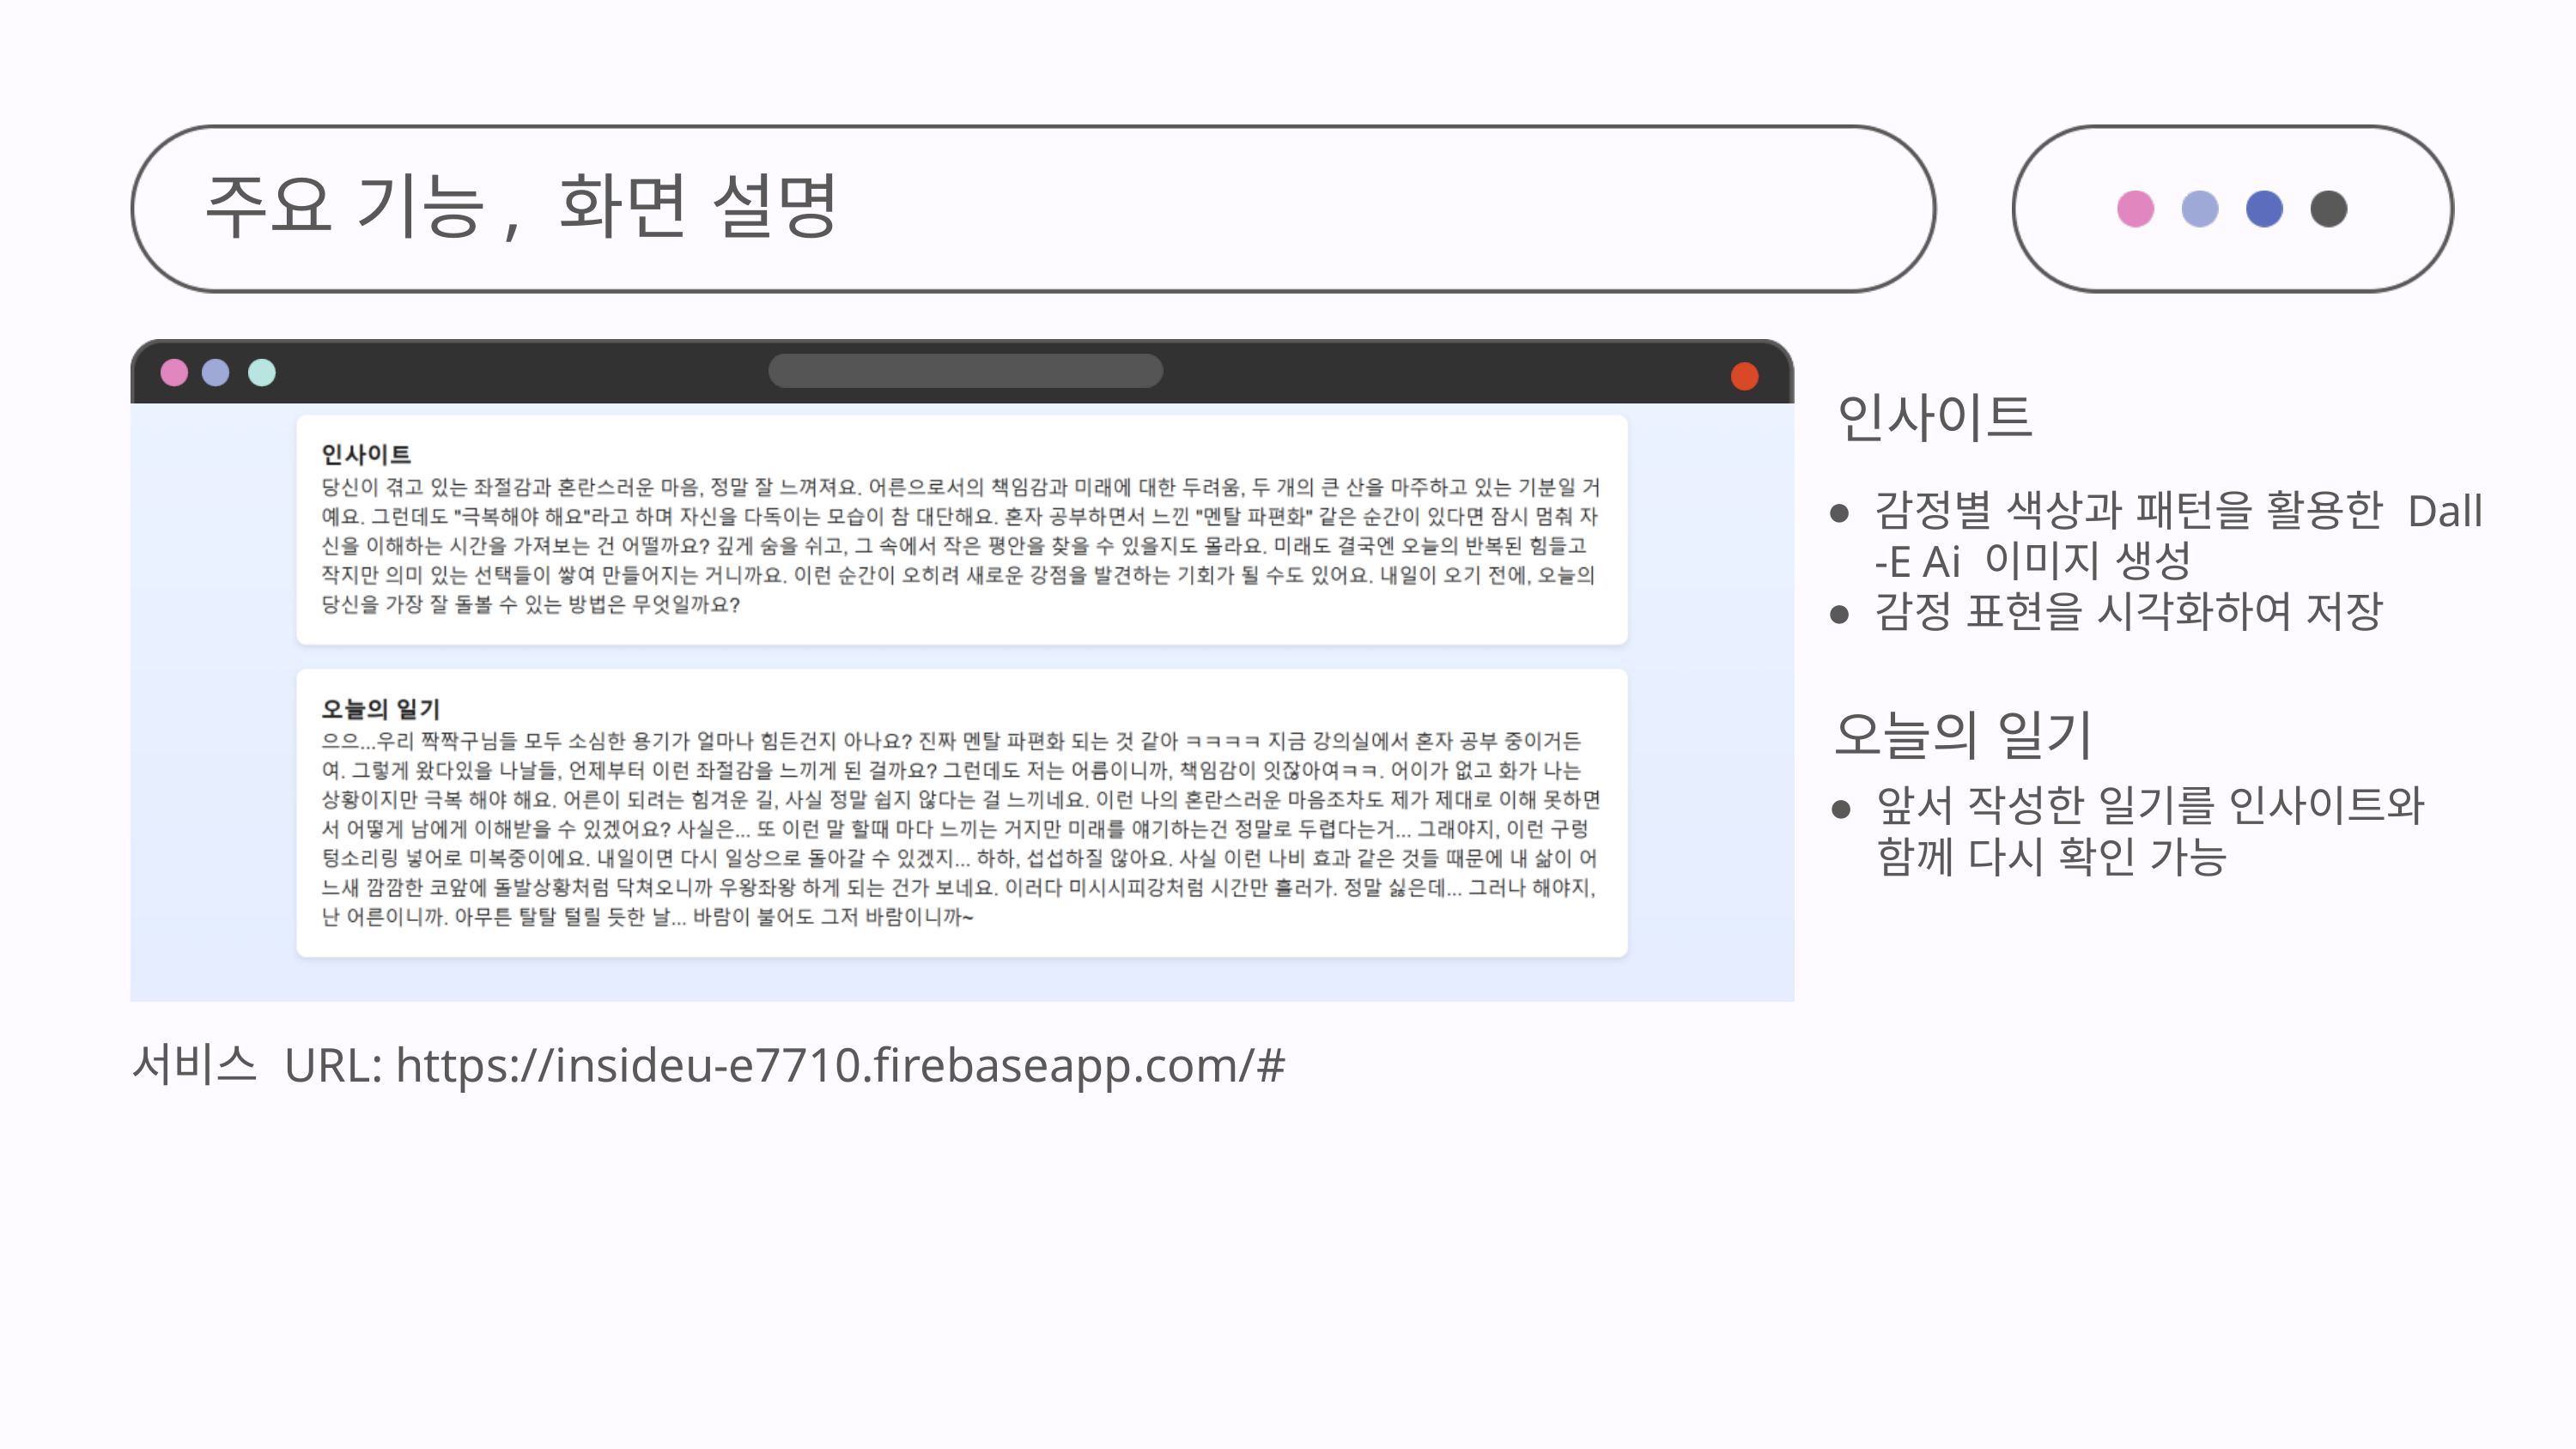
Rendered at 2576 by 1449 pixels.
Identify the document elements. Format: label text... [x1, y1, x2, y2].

text_box 감정별 색상과 패턴을 활용한 Dall -E Ai 이미지 생성 감정 표현을 시각화하여 저장 [1826, 476, 2488, 639]
picture [2012, 124, 2455, 294]
text_box 앞서 작성한 일기를 인사이트와 함께 다시 확인 가능 [1828, 770, 2490, 884]
text_box 서비스 URL: https://insideu-e7710.firebaseapp.com/# [131, 1026, 1585, 1093]
picture [130, 124, 1938, 294]
text_box 오늘의 일기 [1833, 694, 2498, 769]
text_box 인사이트 [1837, 375, 2501, 451]
picture [130, 339, 1795, 1002]
